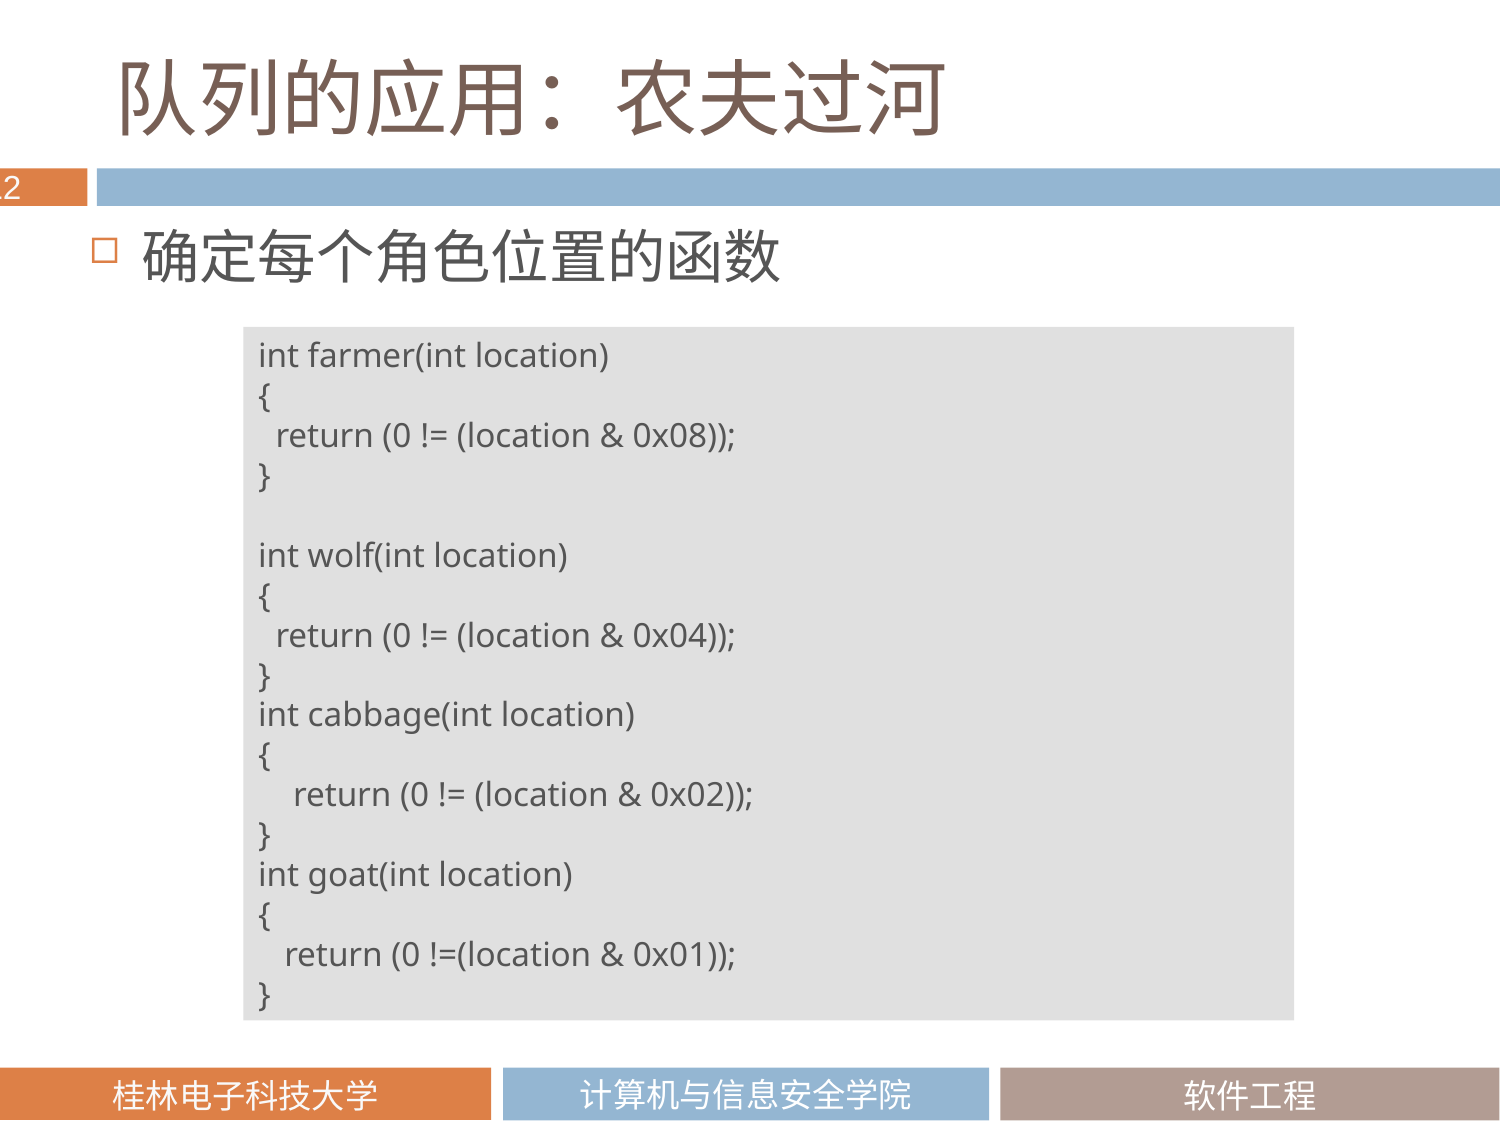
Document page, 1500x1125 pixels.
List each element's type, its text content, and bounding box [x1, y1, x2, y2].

text_box int farmer(int location) { return (0 != (location & 0x08)); } int wolf(int location) { return (0 != (location & 0x04)); } int cabbage(int location) { return (0 != (location & 0x02)); } int goat(int location) { return (0 !=(location & 0x01)); } [243, 326, 1295, 1021]
list 确定每个角色位置的函数 [73, 219, 1412, 303]
title 队列的应用：农夫过河 [99, 37, 1438, 155]
